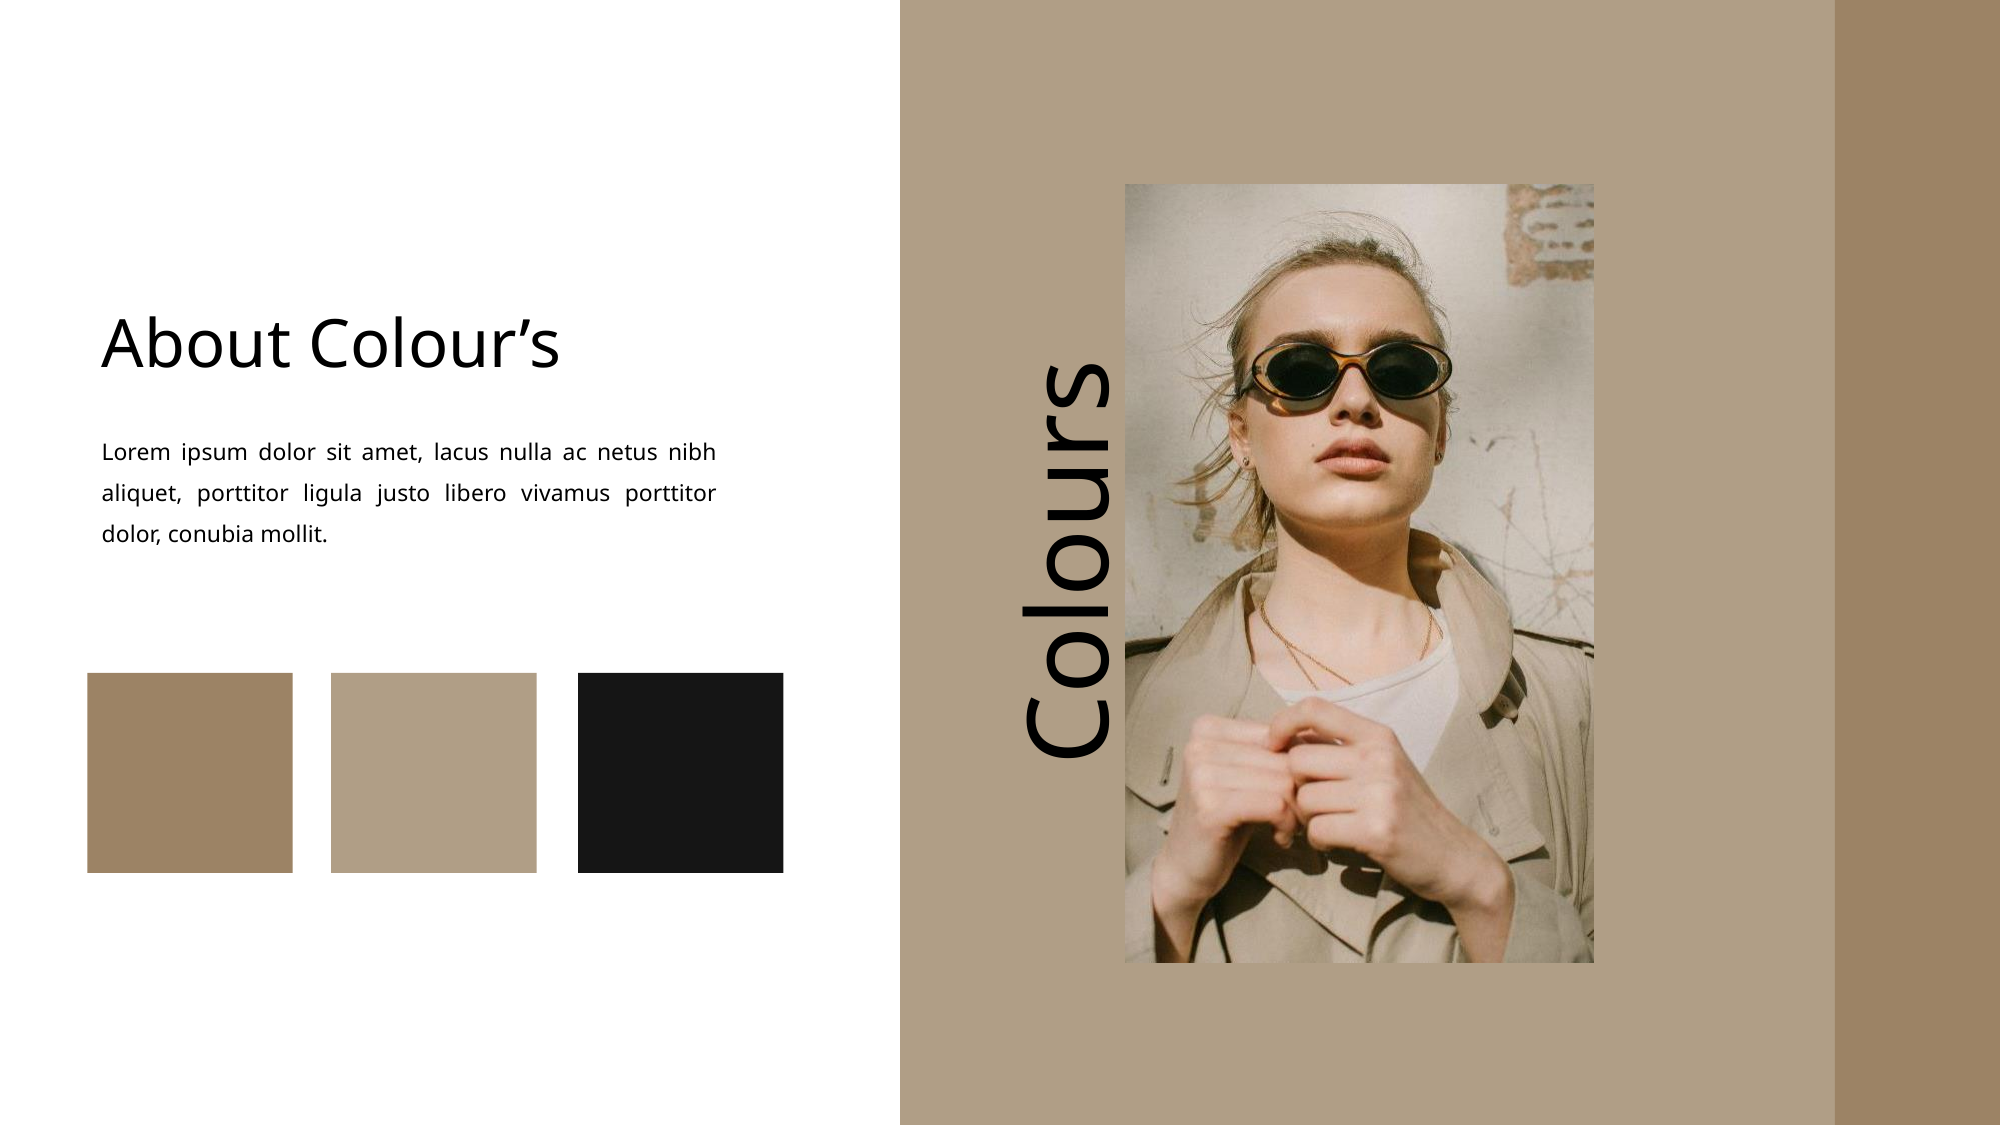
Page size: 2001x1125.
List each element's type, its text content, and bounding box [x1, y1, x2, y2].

text_box [577, 672, 784, 874]
text_box [86, 672, 294, 874]
text_box [899, 0, 1834, 1125]
picture [1124, 184, 1594, 963]
text_box [330, 672, 538, 874]
text_box Lorem ipsum dolor sit amet, lacus nulla ac netus nibh aliquet, porttitor ligula justo libero vivamus porttitor dolor, conubia mollit. [86, 416, 733, 555]
text_box Colours [988, 106, 1138, 1019]
text_box About Colour’s [87, 293, 778, 389]
text_box [1834, 0, 2000, 1125]
